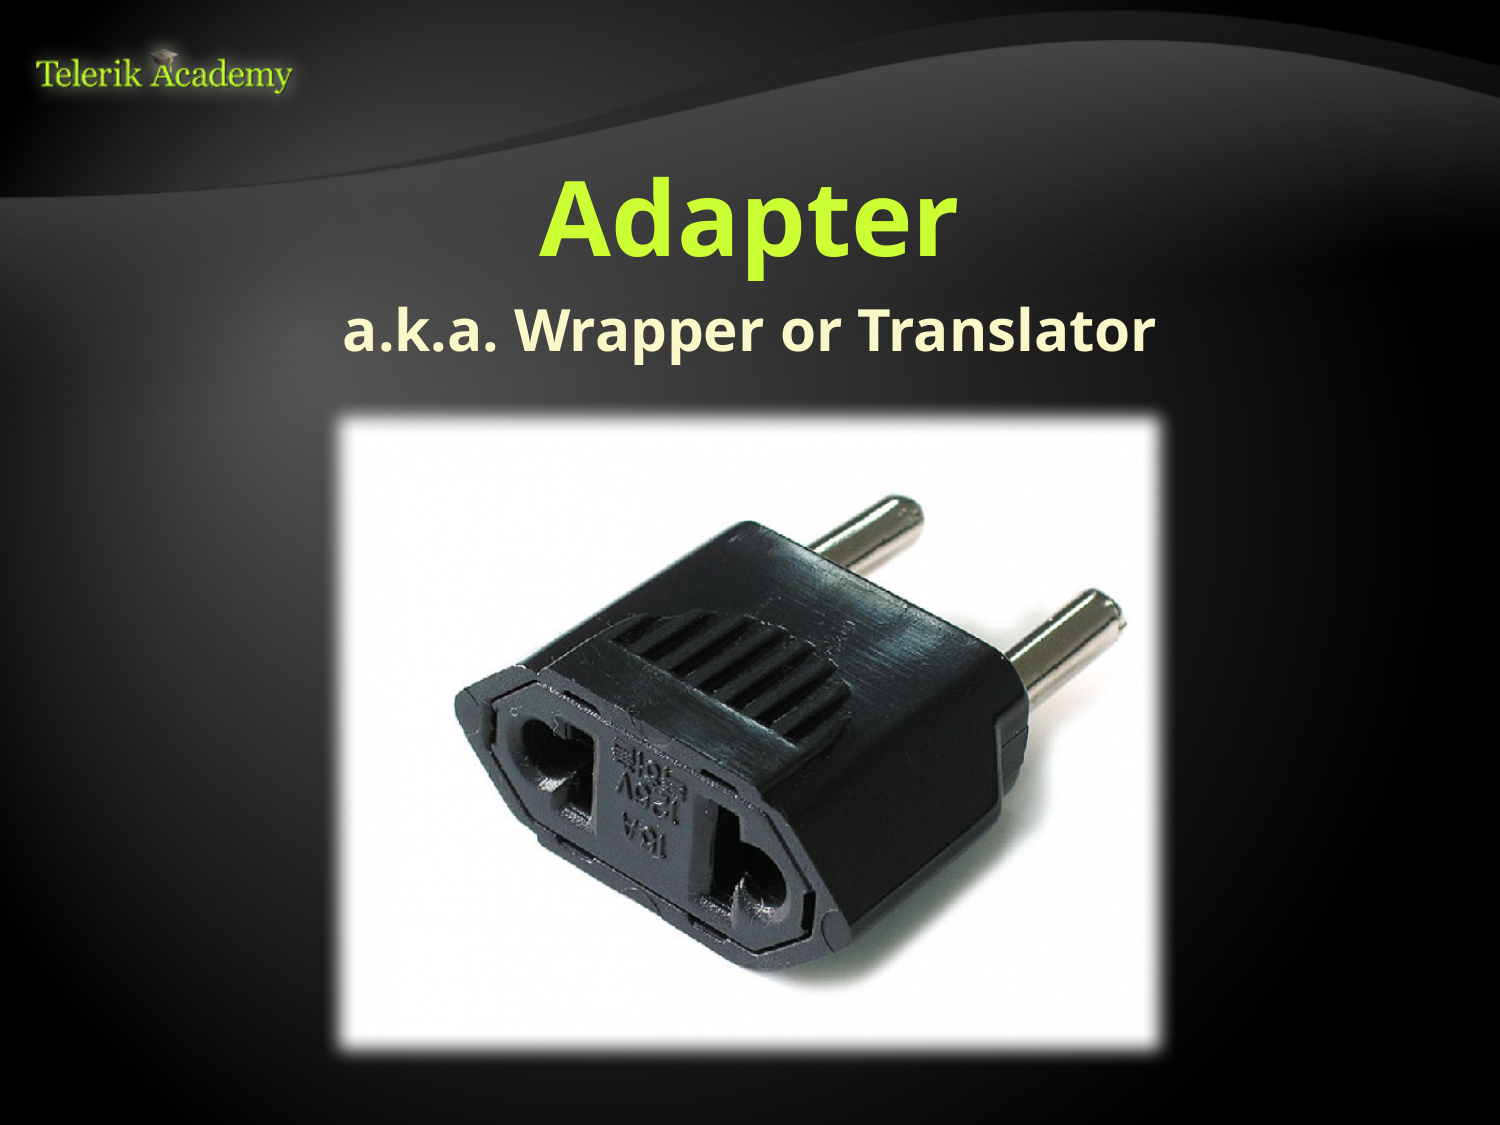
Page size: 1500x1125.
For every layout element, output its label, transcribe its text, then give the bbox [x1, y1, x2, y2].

title Adapter [99, 162, 1400, 275]
subtitle a.k.a. Wrapper or Translator [99, 281, 1400, 375]
picture [0, 0, 1500, 1125]
